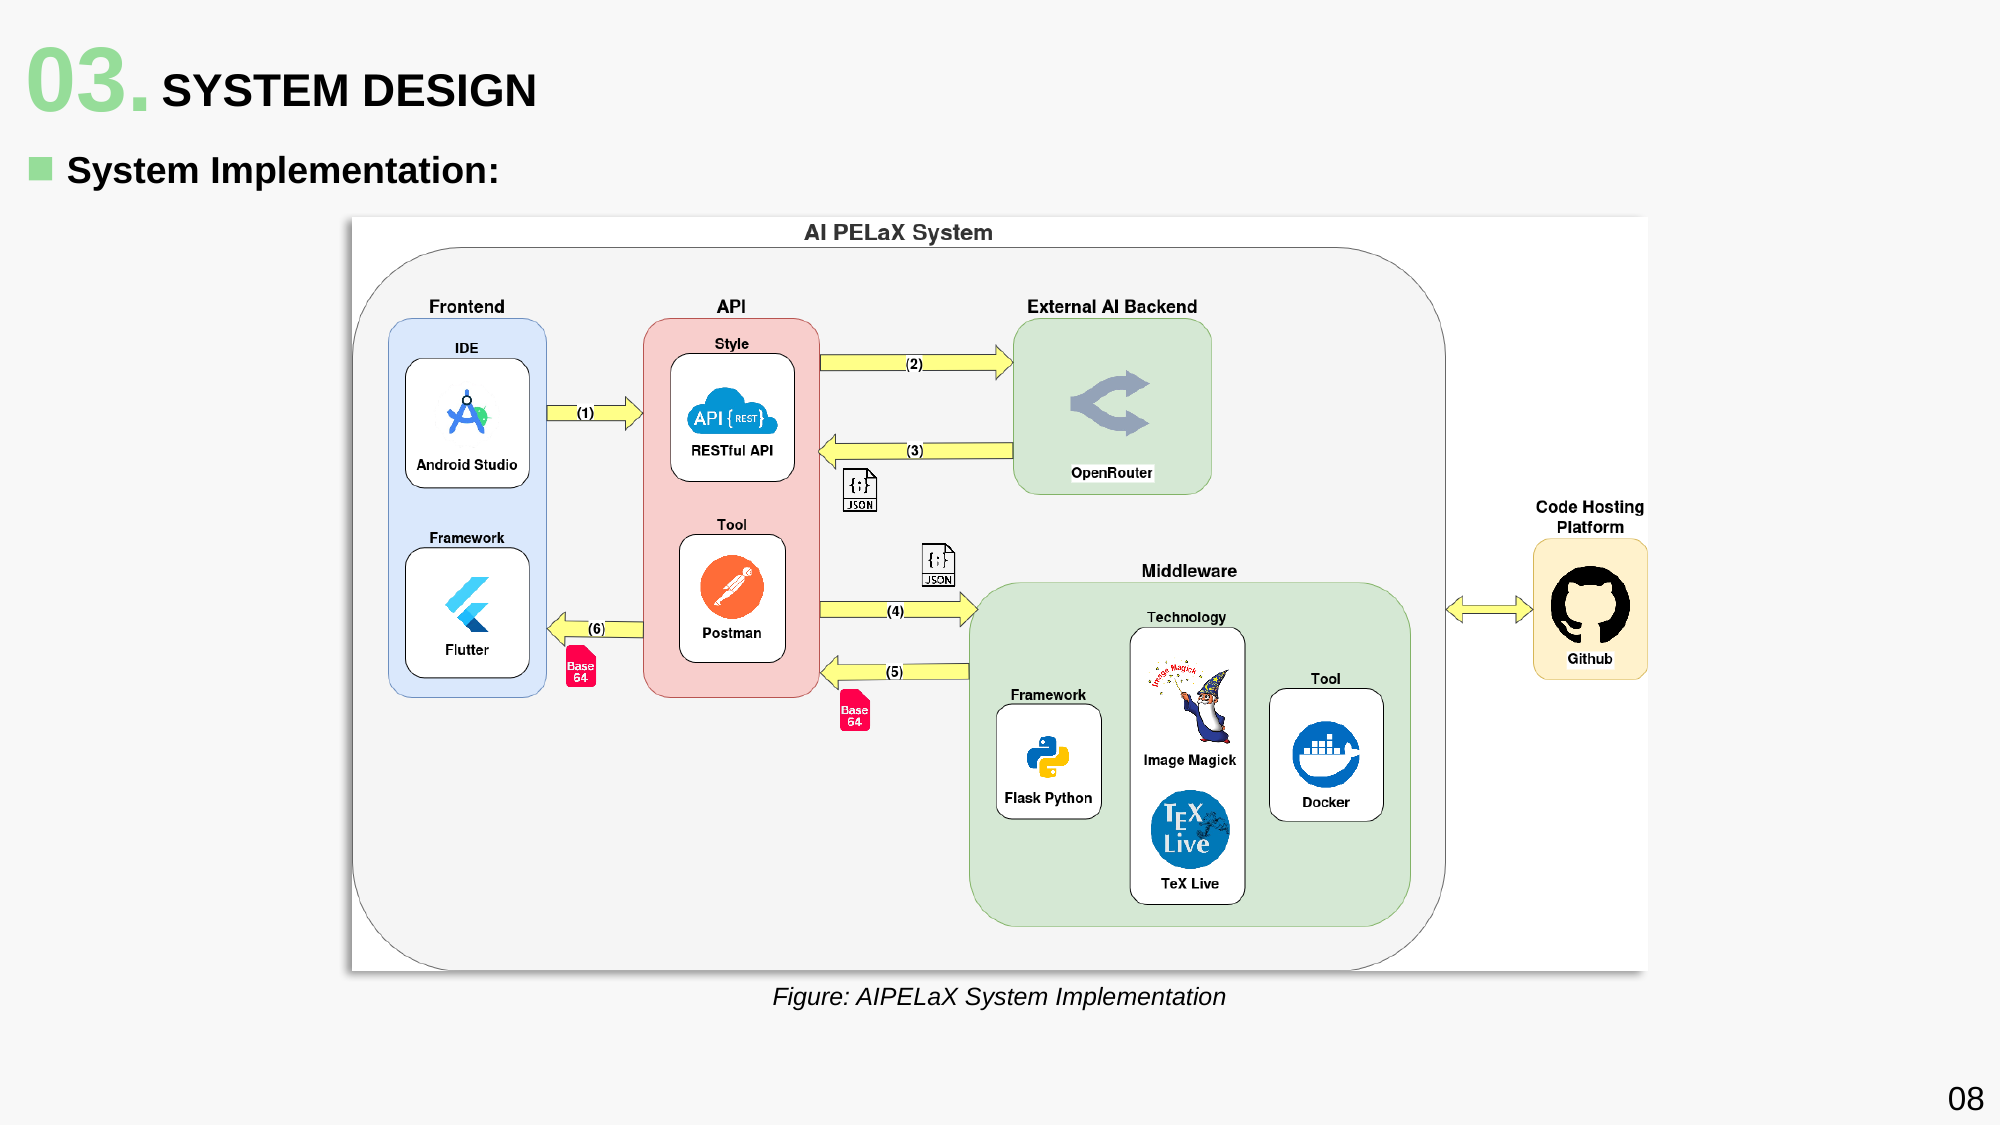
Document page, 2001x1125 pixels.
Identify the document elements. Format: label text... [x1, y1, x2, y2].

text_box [10, 12, 554, 139]
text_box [352, 217, 1648, 1018]
text_box 08 [1933, 1069, 2000, 1125]
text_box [28, 138, 516, 199]
